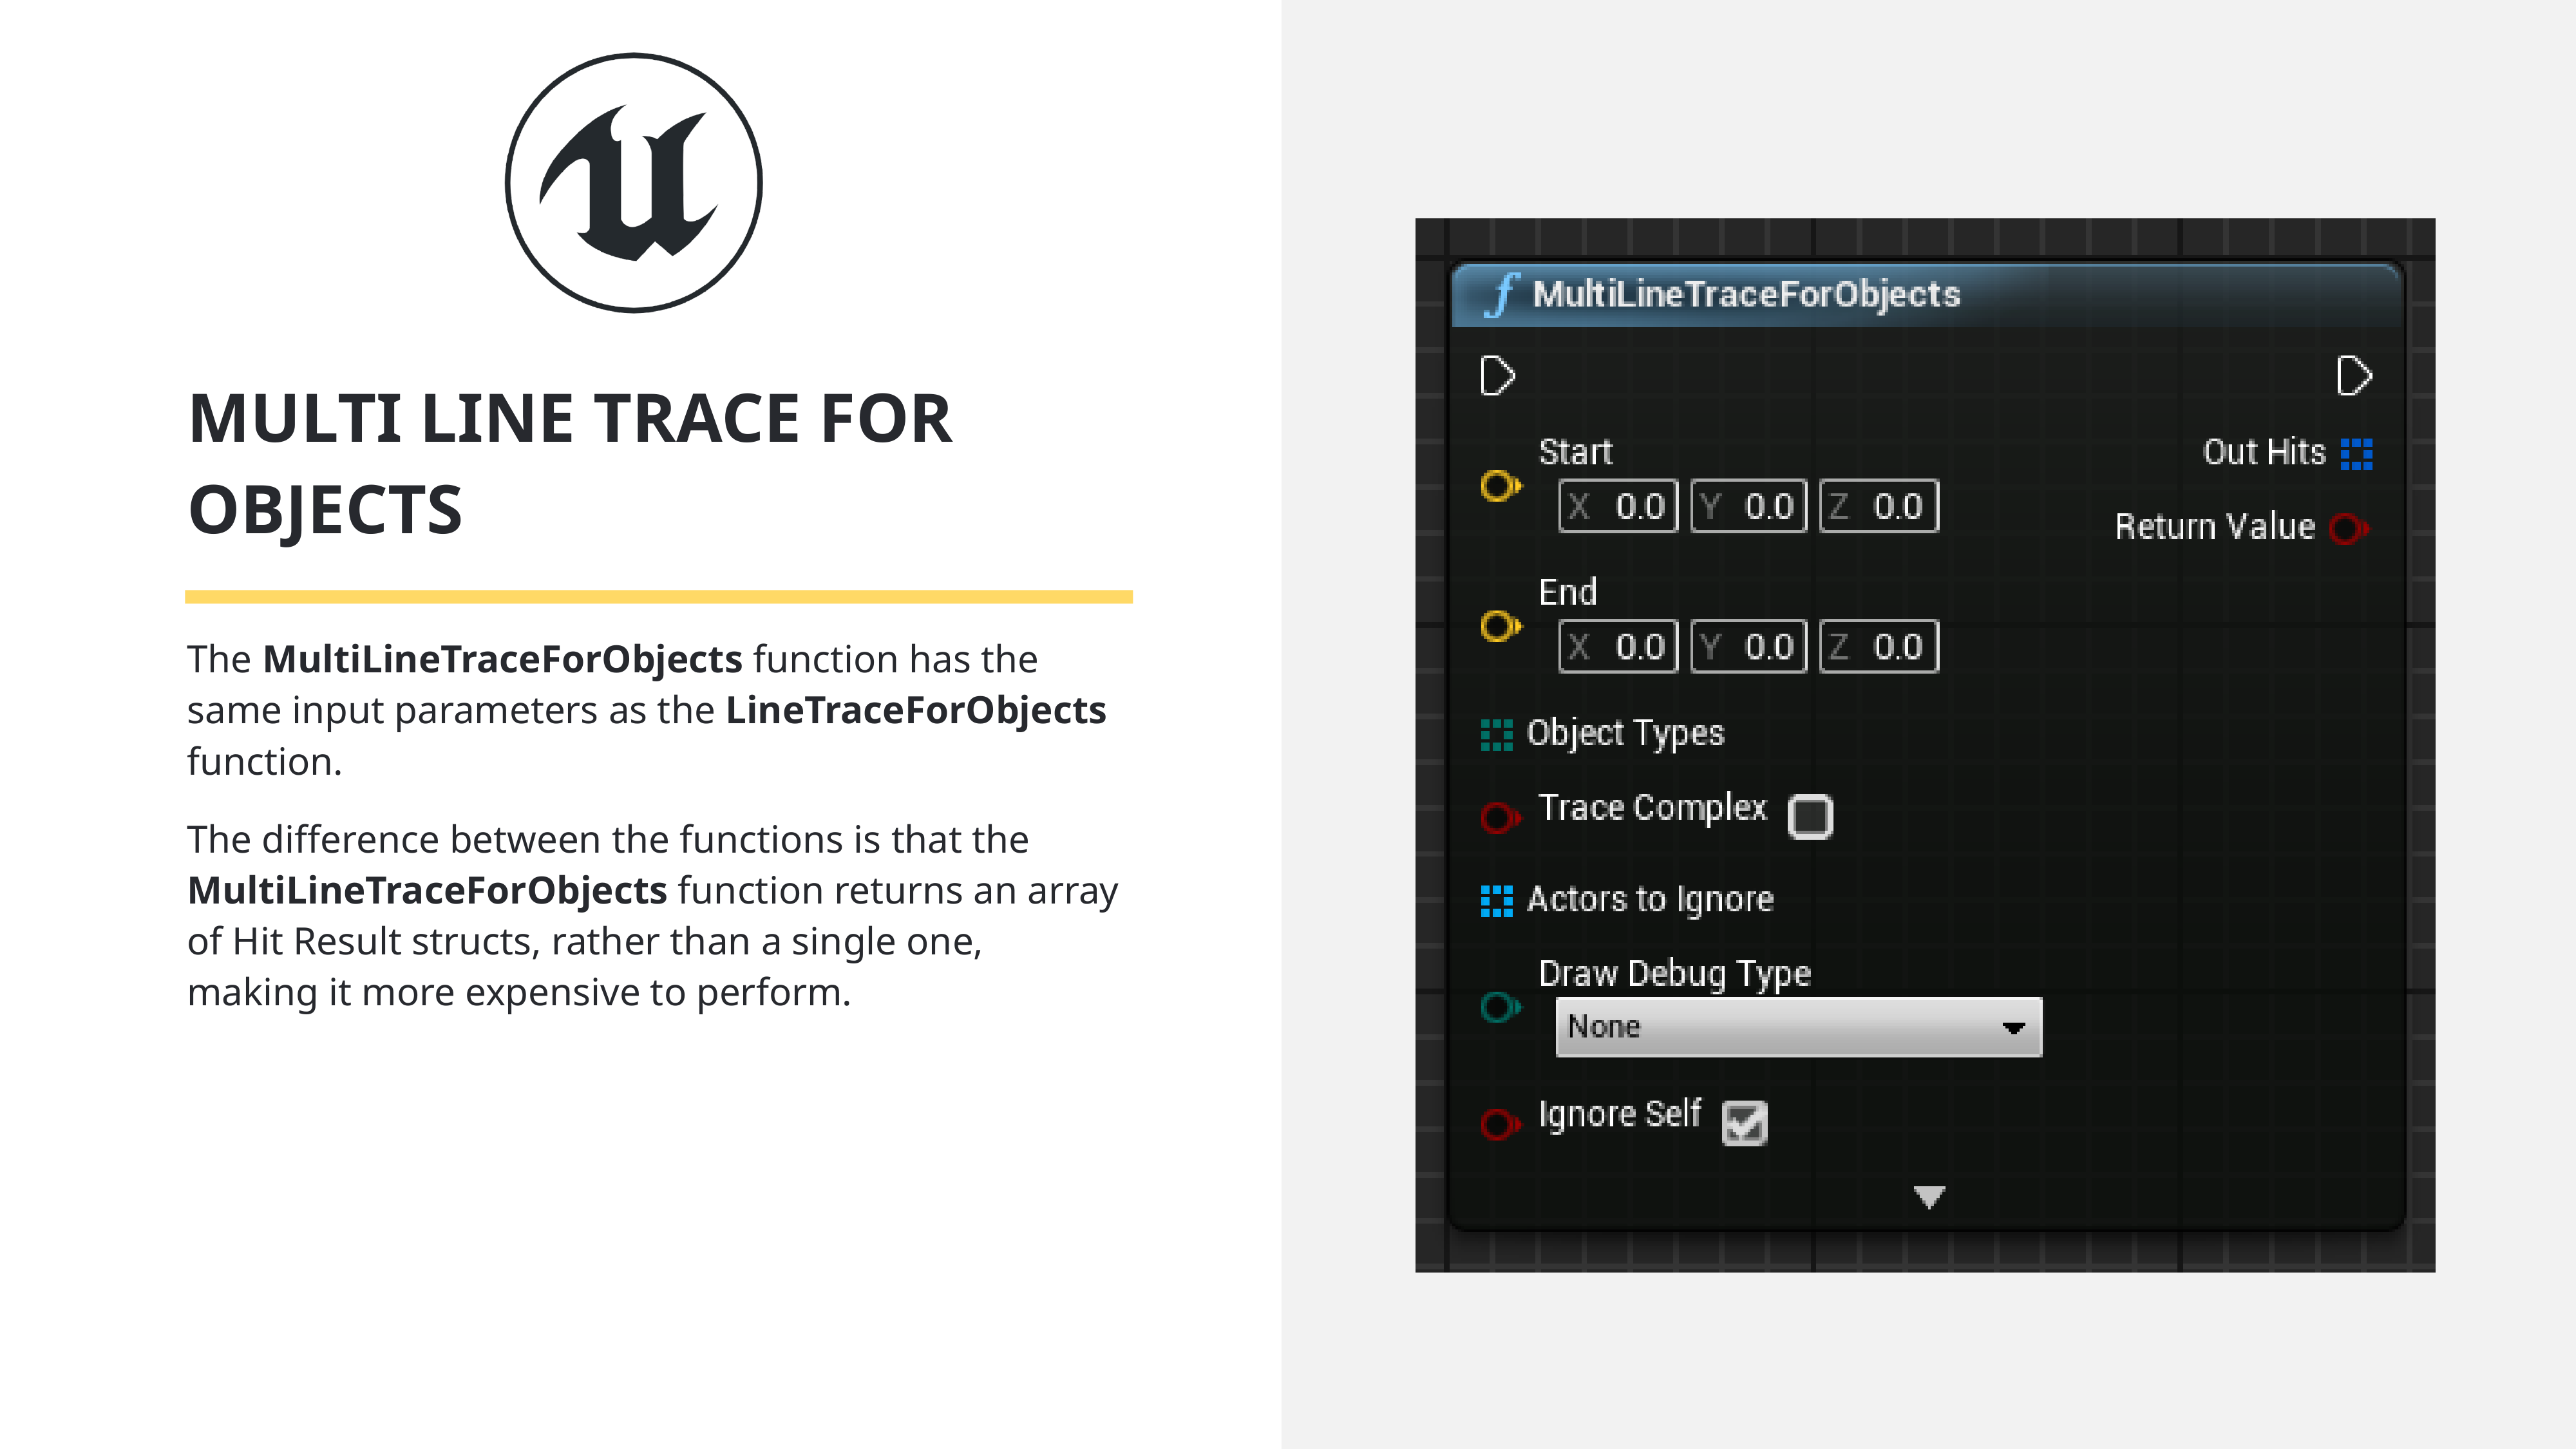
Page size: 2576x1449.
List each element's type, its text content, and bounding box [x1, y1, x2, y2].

title MULTI LINE TRACE FOR OBJECTS [177, 97, 1133, 558]
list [1416, 218, 2436, 1273]
list The MultiLineTraceForObjects function has the same input parameters as the LineTraceForObjects function. The difference between the functions is that the MultiLineTraceForObjects function returns an array of Hit Result structs, rather than a single one, making it more expensive to perform. [177, 628, 1133, 1449]
picture [495, 43, 773, 97]
